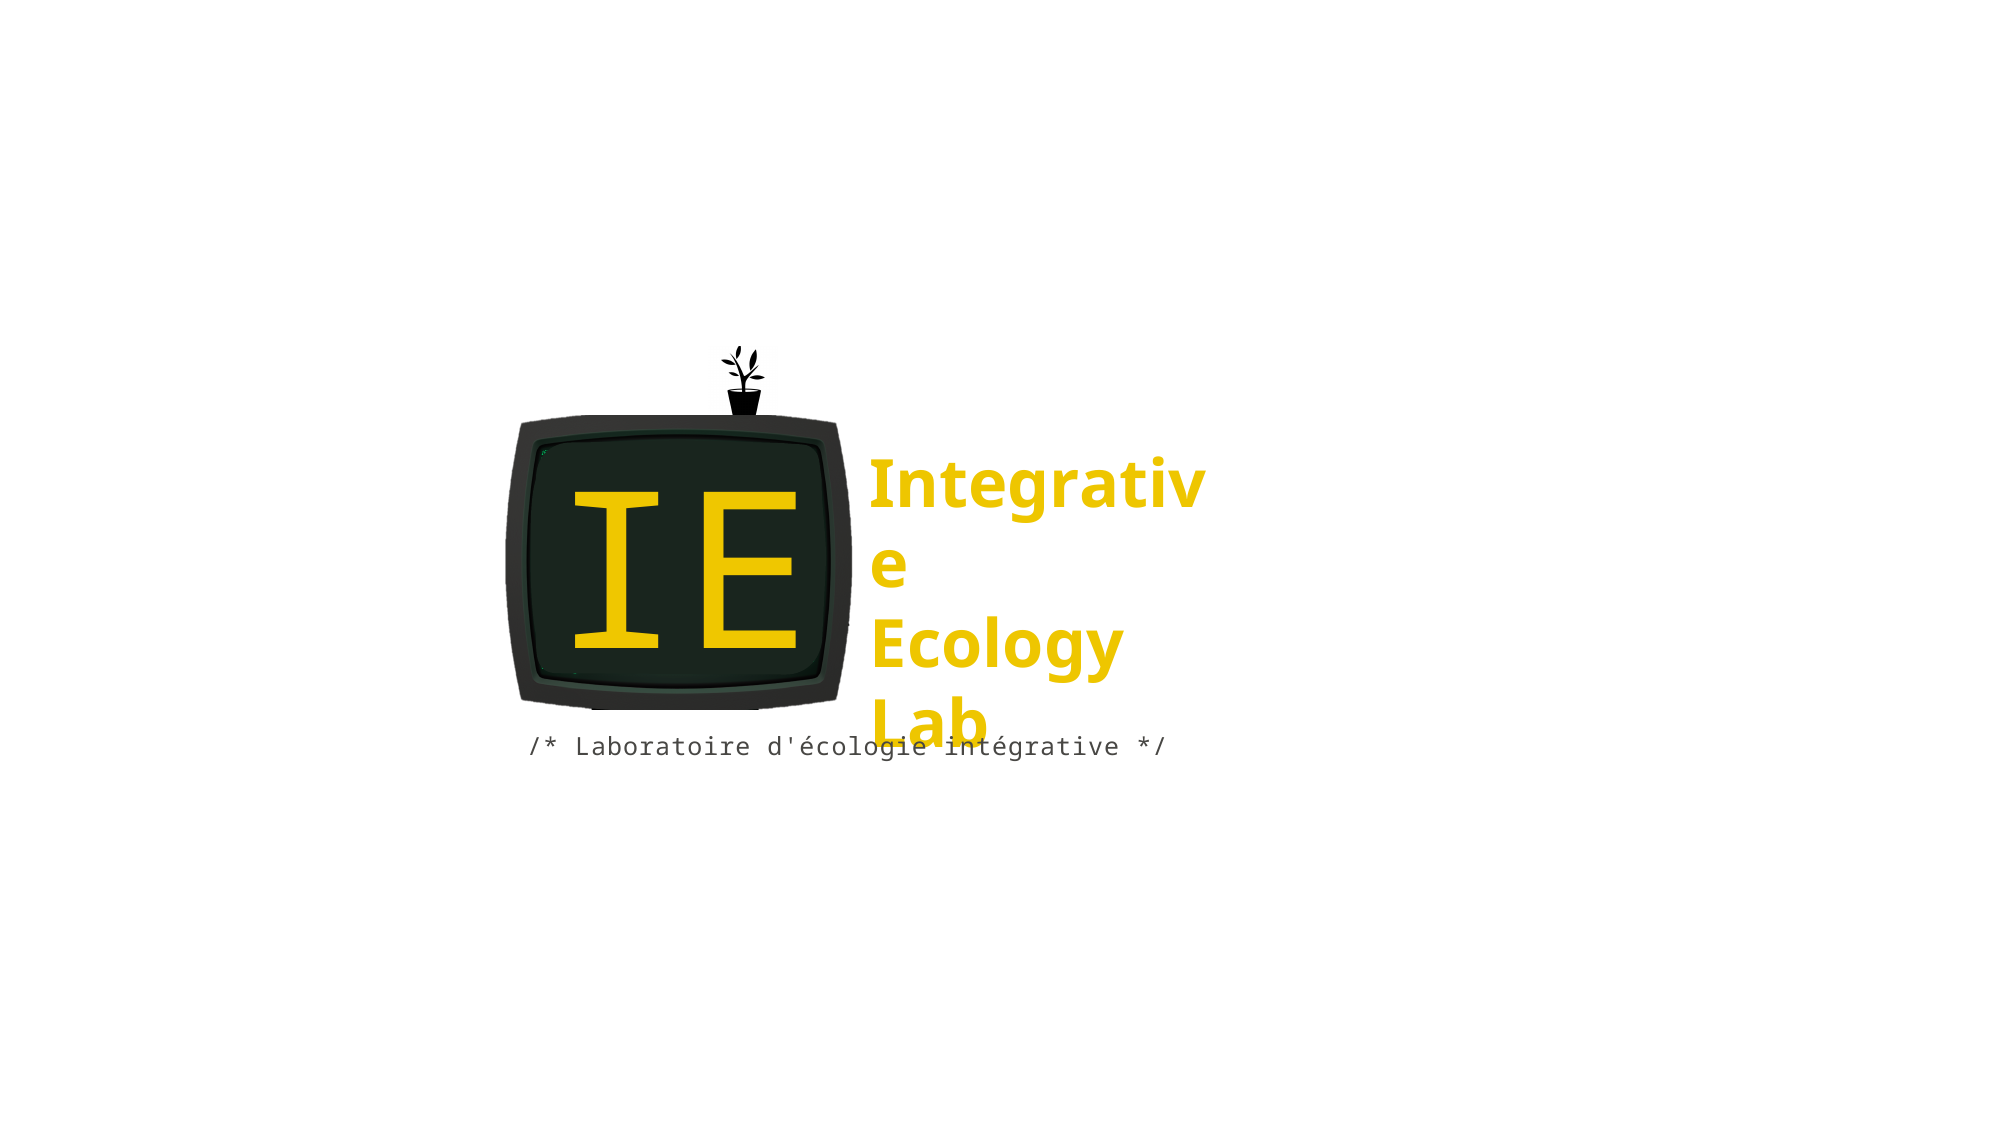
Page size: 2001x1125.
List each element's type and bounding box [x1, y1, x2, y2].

text_box [501, 346, 1300, 769]
